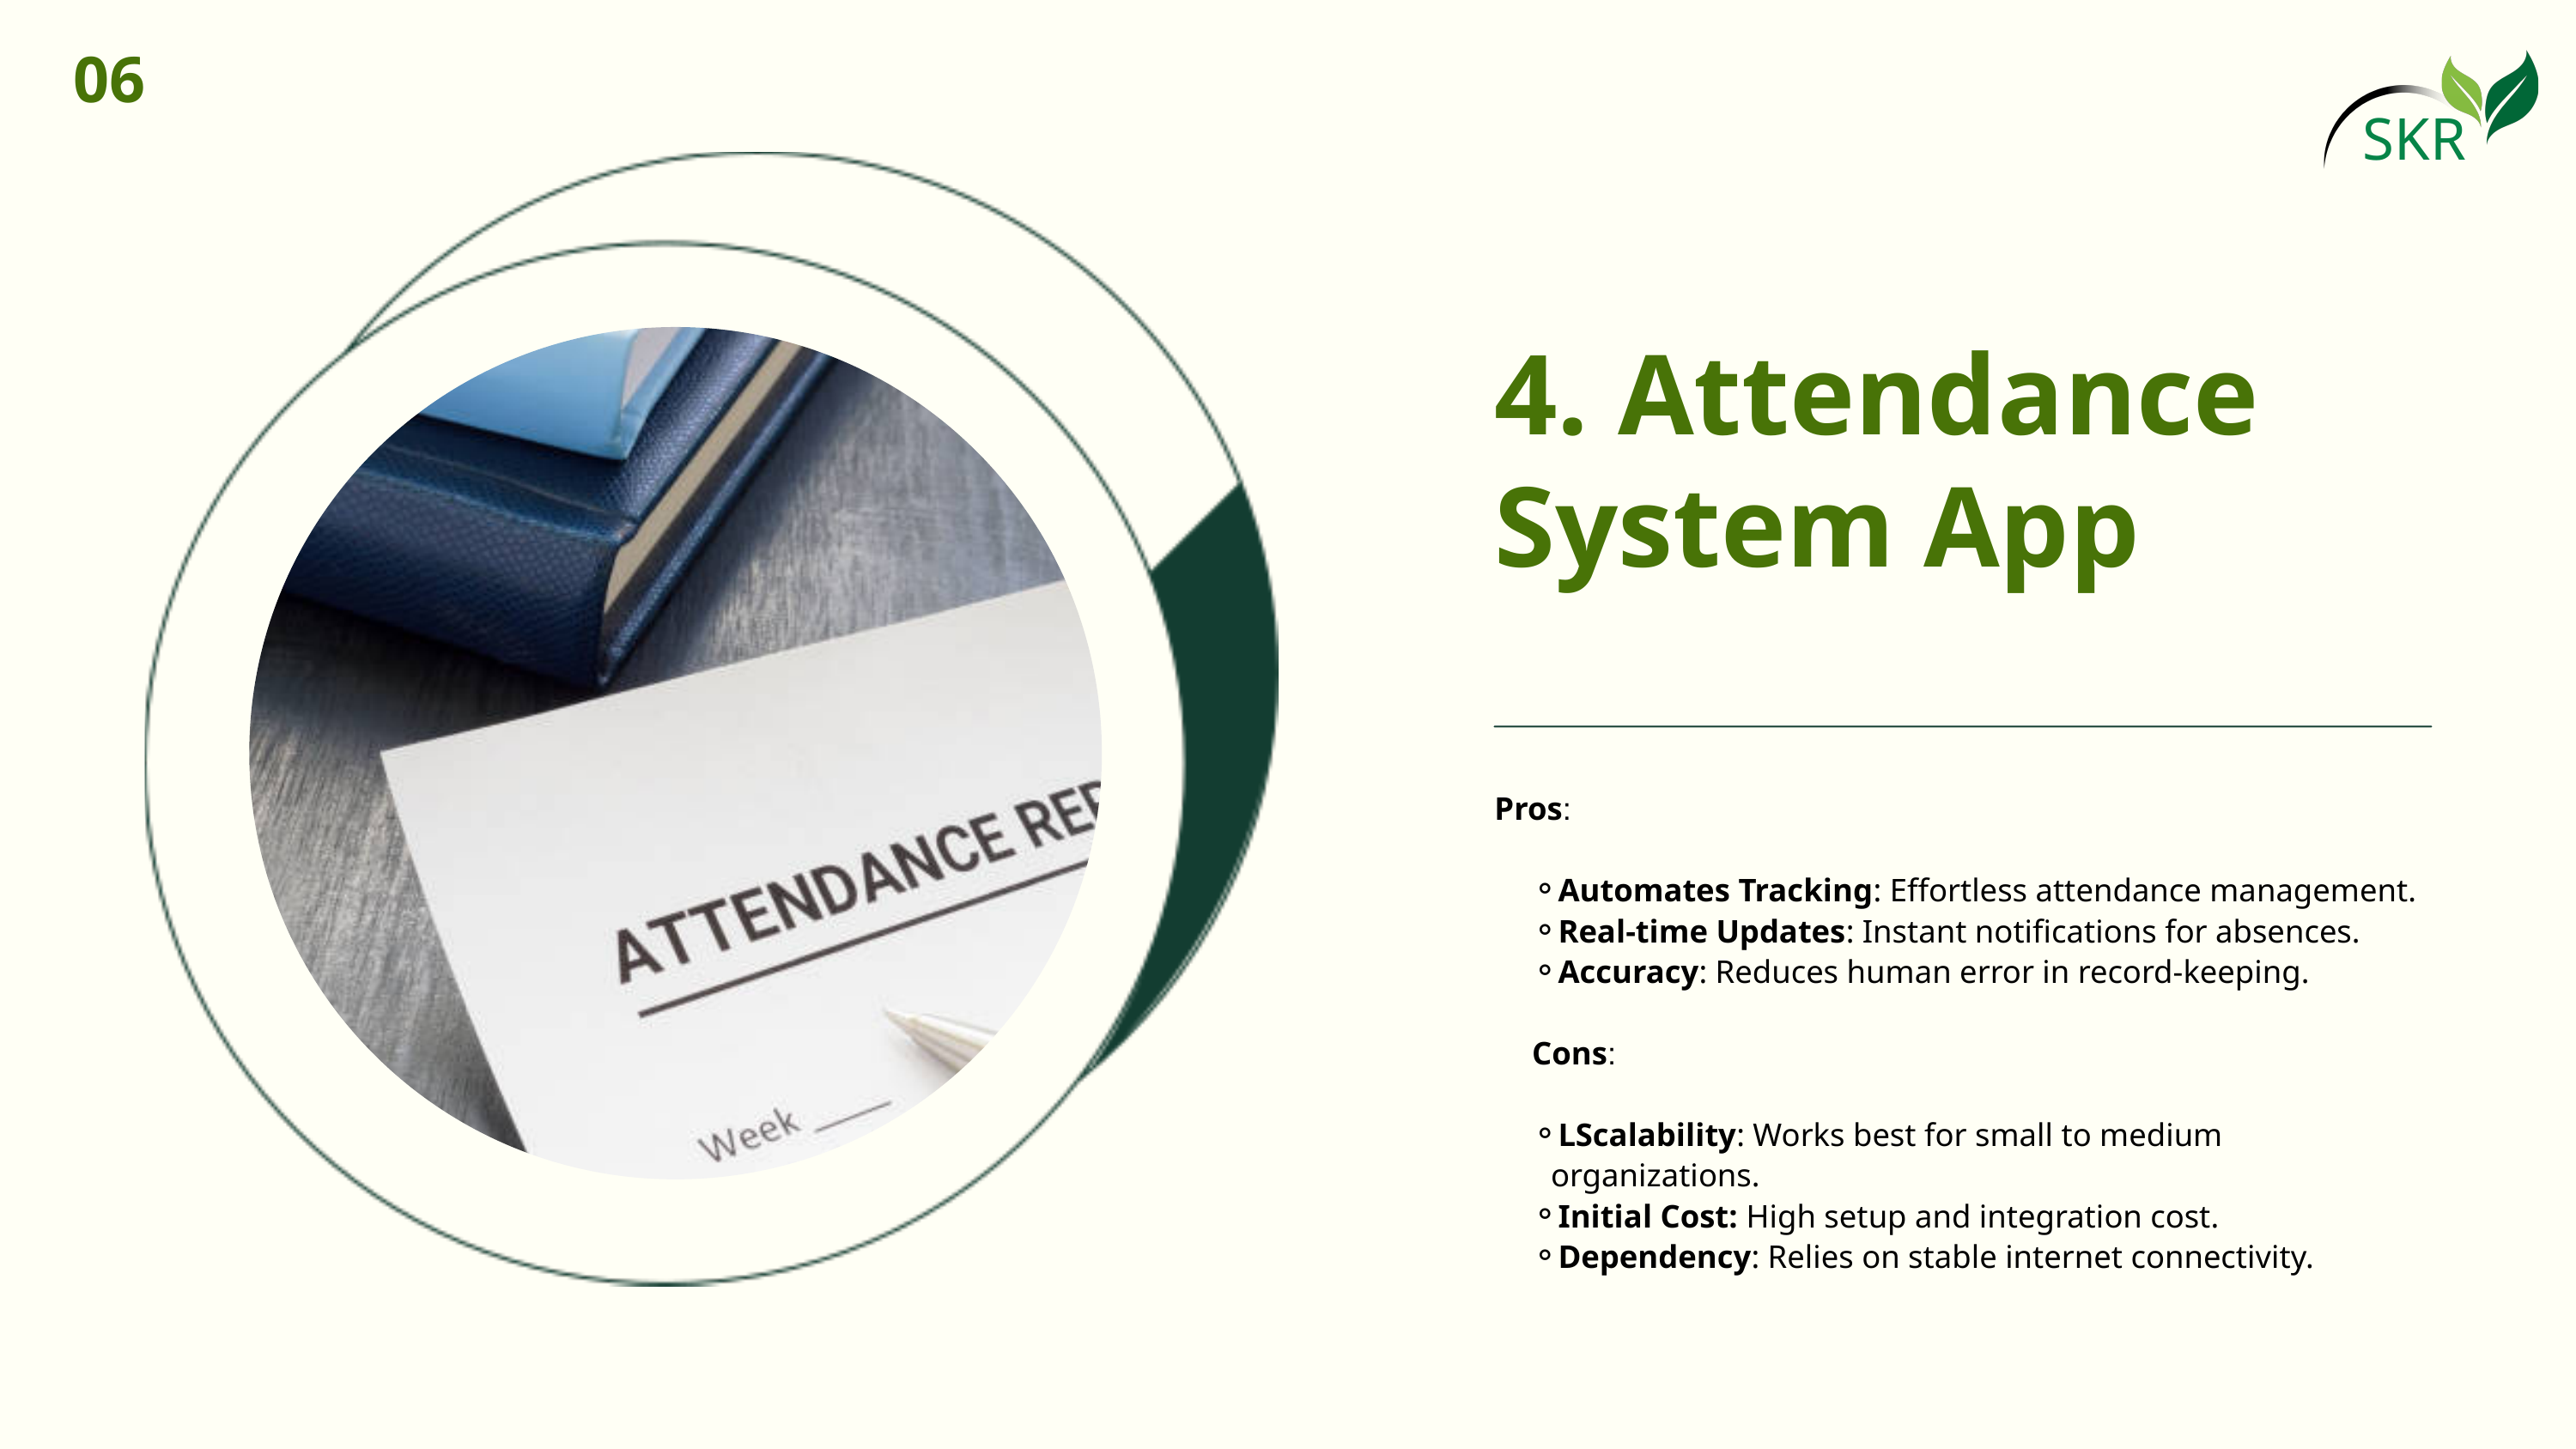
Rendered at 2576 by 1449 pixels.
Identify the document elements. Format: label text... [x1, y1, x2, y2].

text_box [144, 152, 1279, 1287]
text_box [248, 326, 1103, 1180]
text_box [2324, 85, 2441, 169]
text_box Pros: Automates Tracking: Effortless attendance management. Real-time Updates: Instant notifications for absences. Accuracy: Reduces human error in record-keeping. Cons: LScalability: Works best for small to medium organizations. Initial Cost: High setup and integration cost. Dependency: Relies on stable internet connectivity. [1494, 785, 2432, 1275]
text_box 4. Attendance System App [1494, 324, 2437, 590]
text_box SKR [2345, 91, 2484, 173]
text_box [2441, 50, 2539, 145]
text_box 06 [73, 27, 159, 116]
